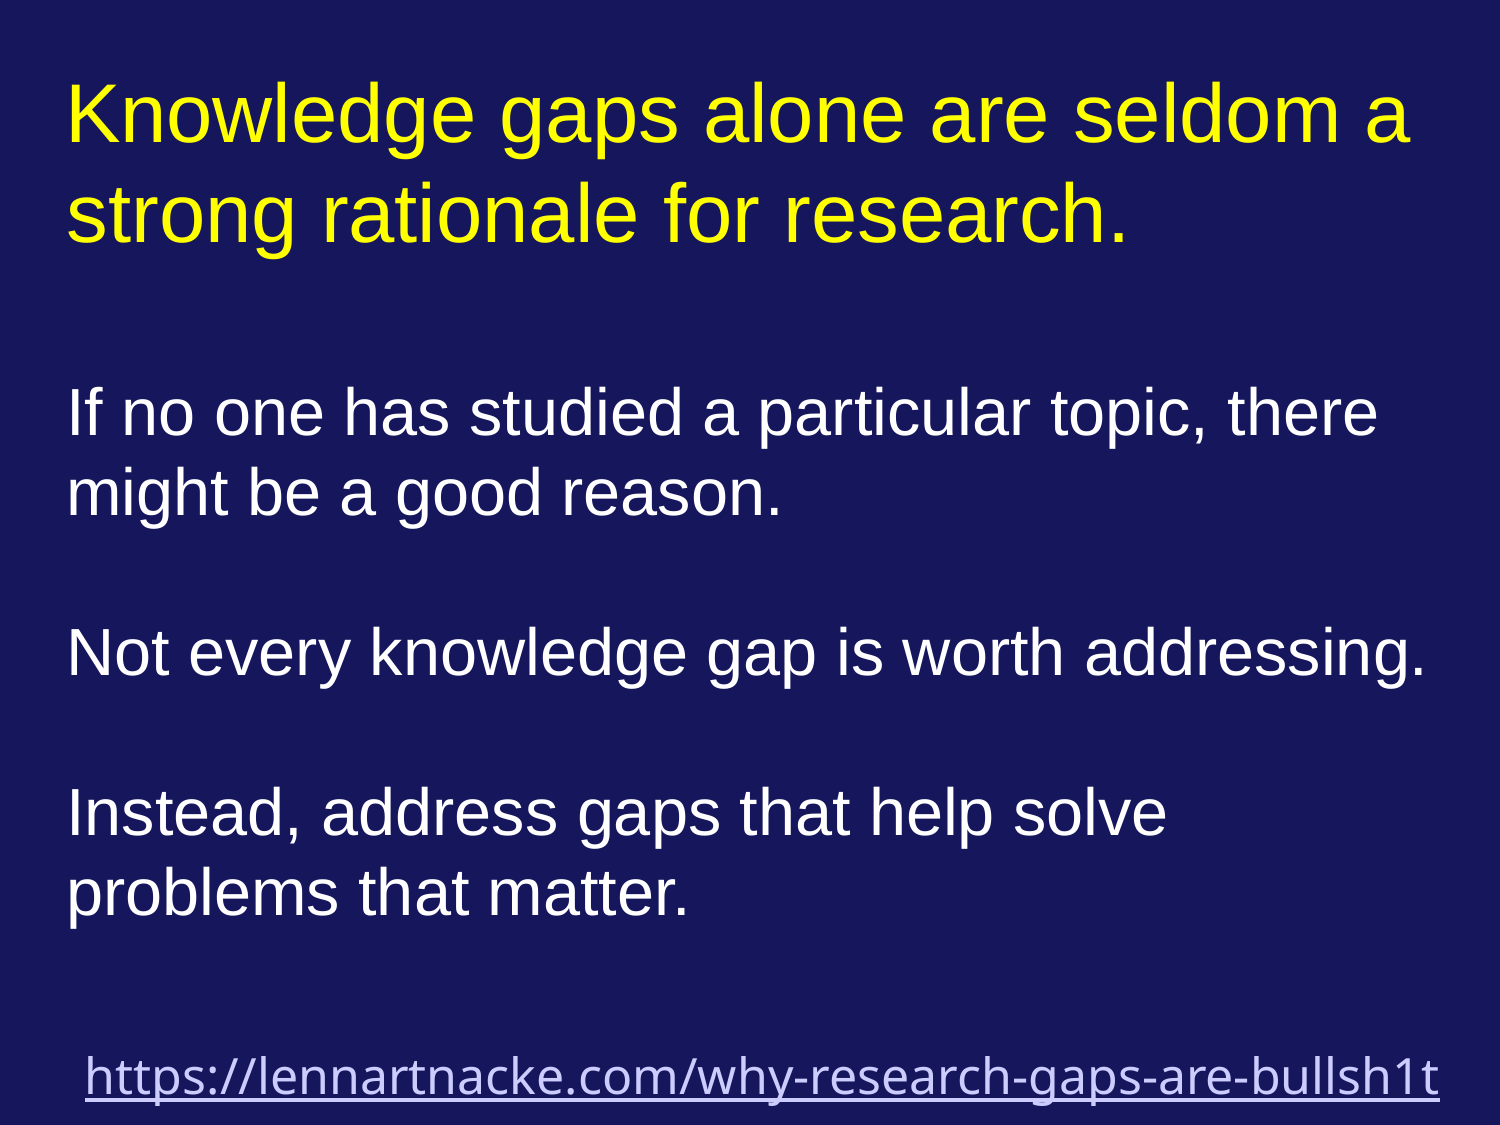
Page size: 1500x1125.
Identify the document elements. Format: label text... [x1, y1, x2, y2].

title Knowledge gaps alone are seldom a strong rationale for research. If no one has studied a particular topic, there might be a good reason. Not every knowledge gap is worth addressing. Instead, address gaps that help solve problems that matter. [50, 112, 1475, 875]
text_box https://lennartnacke.com/why-research-gaps-are-bullsh1t [70, 1037, 1455, 1121]
